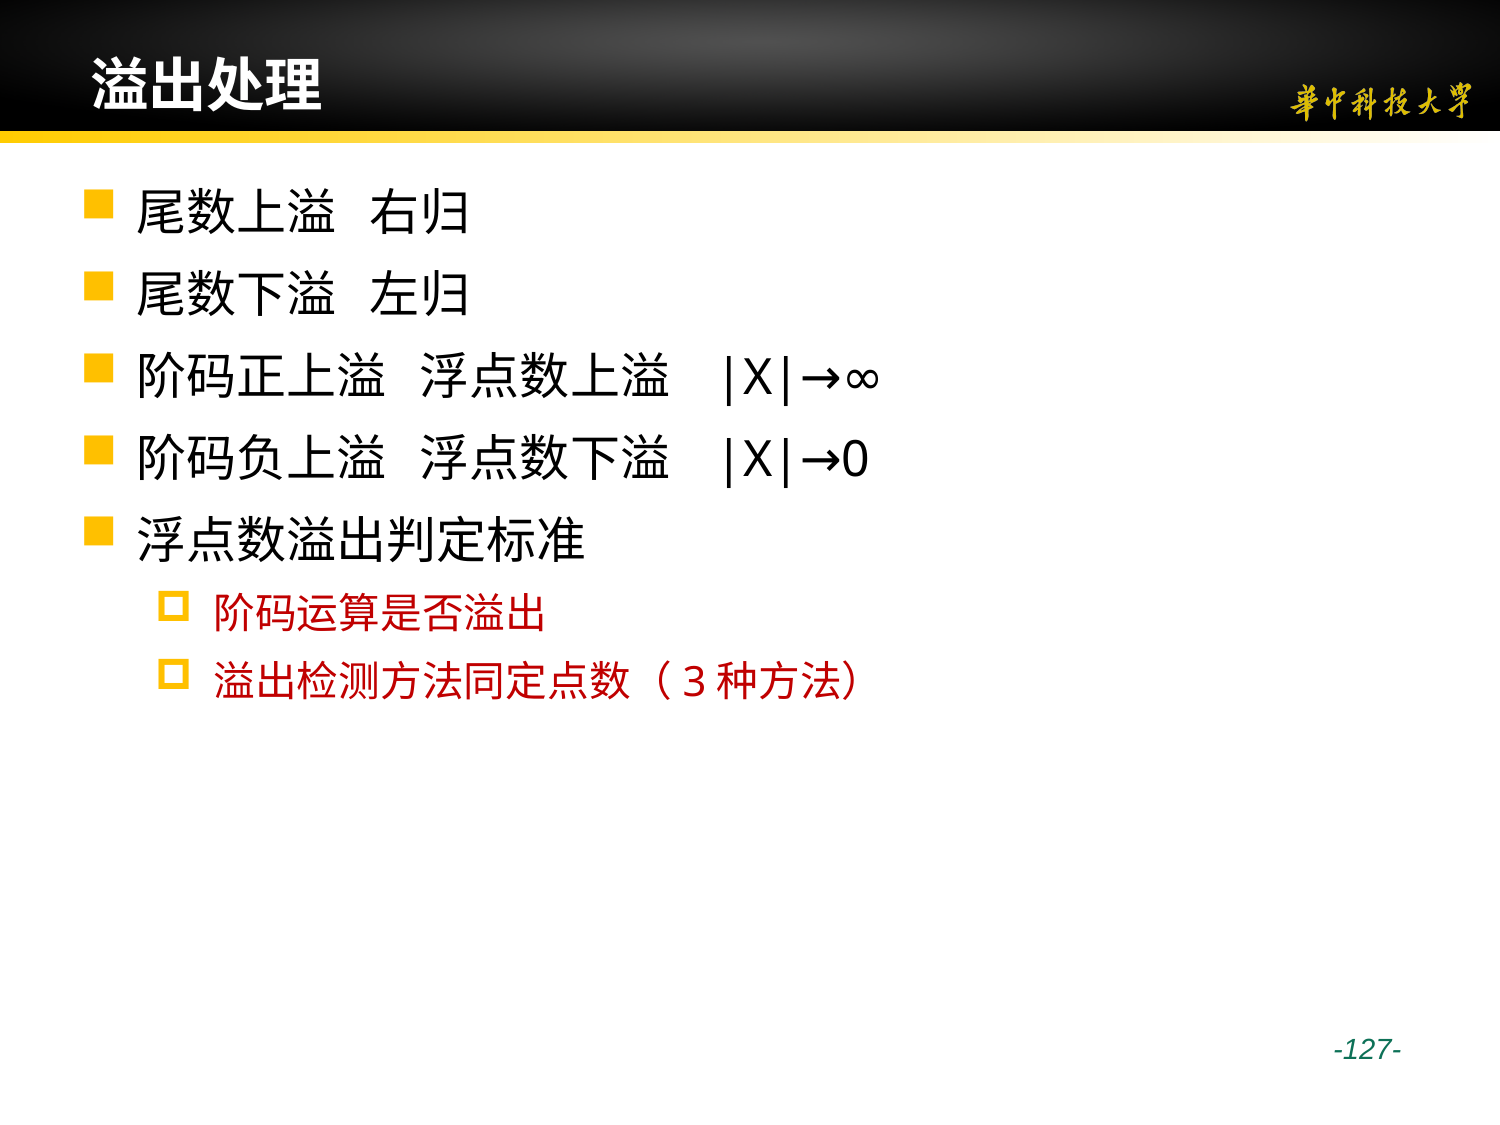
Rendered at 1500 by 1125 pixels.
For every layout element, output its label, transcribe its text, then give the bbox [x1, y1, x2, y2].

picture [0, 0, 1500, 131]
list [64, 160, 1414, 988]
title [74, 34, 1426, 131]
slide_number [1257, 1023, 1425, 1102]
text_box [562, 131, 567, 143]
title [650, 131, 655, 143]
text_box =1 [738, 131, 744, 143]
